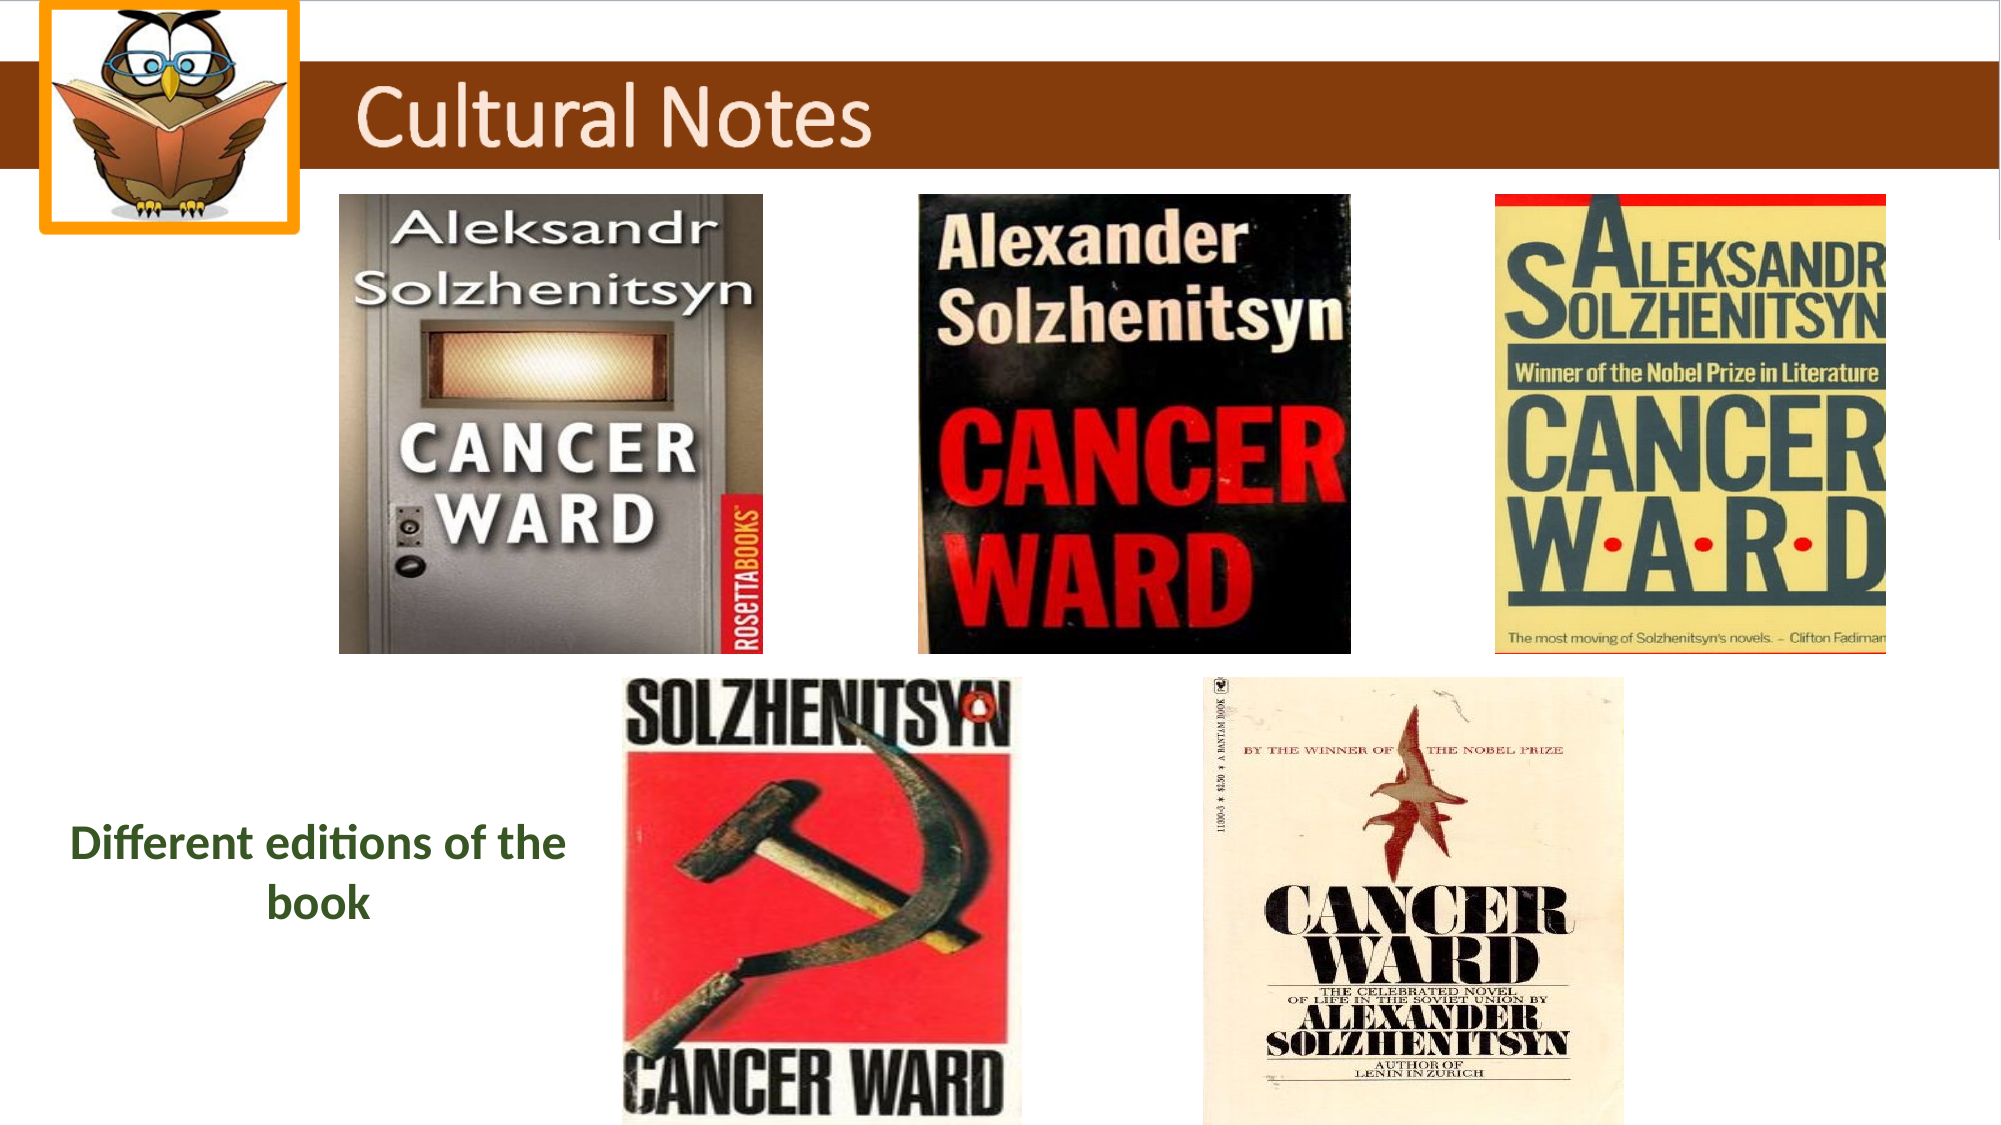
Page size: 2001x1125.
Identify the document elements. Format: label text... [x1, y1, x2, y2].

picture [1203, 677, 1624, 1125]
text_box Different editions of the book [25, 801, 612, 937]
picture [0, 0, 2000, 654]
picture [622, 677, 1022, 1125]
